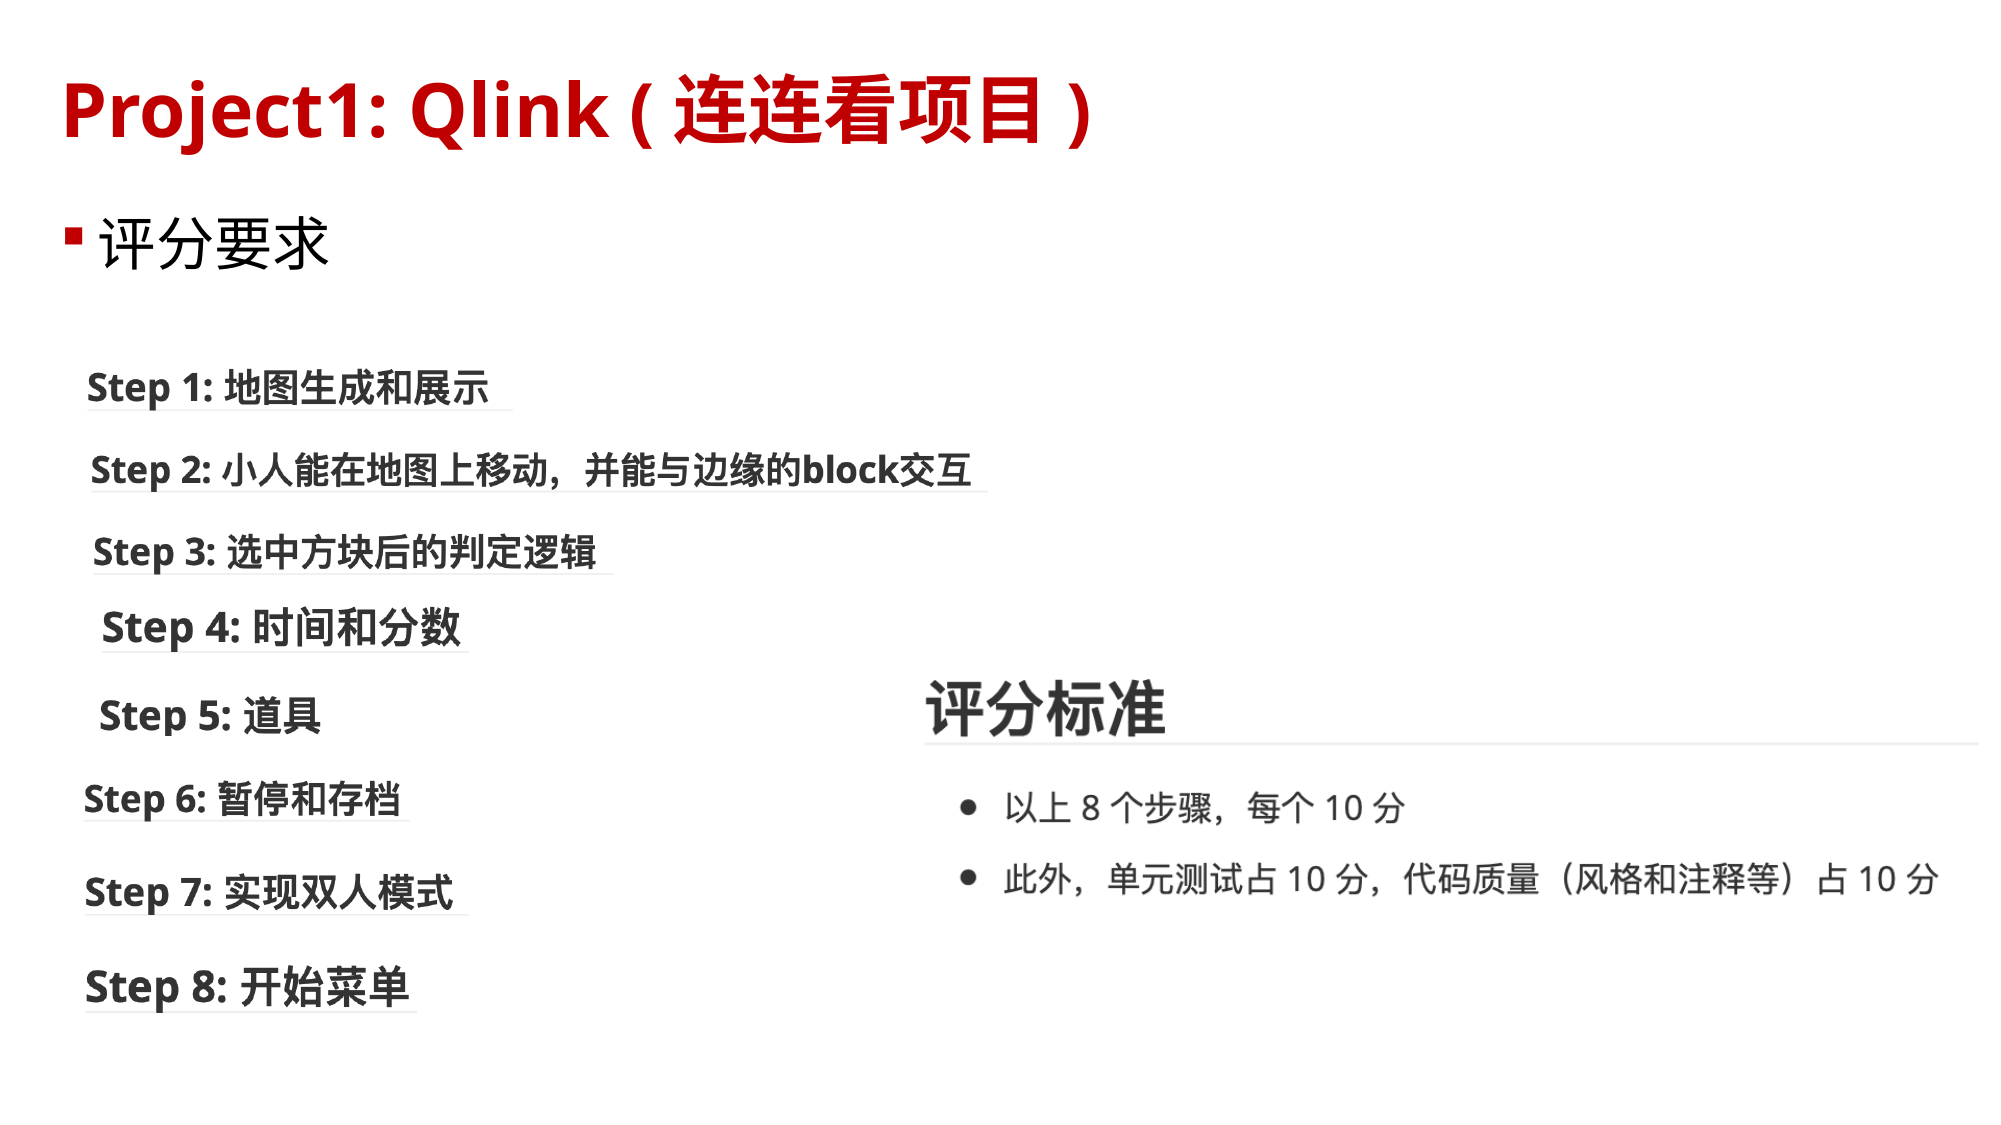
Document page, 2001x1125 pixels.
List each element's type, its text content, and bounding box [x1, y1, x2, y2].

picture [63, 766, 410, 823]
picture [78, 442, 988, 498]
picture [81, 522, 614, 578]
picture [81, 680, 336, 736]
title Project1: Qlink (连连看项目) [45, 59, 1955, 166]
picture [869, 633, 1979, 934]
picture [63, 351, 513, 420]
picture [81, 599, 469, 654]
picture [63, 853, 469, 917]
list 评分要求 [45, 208, 1955, 1024]
picture [64, 949, 417, 1014]
